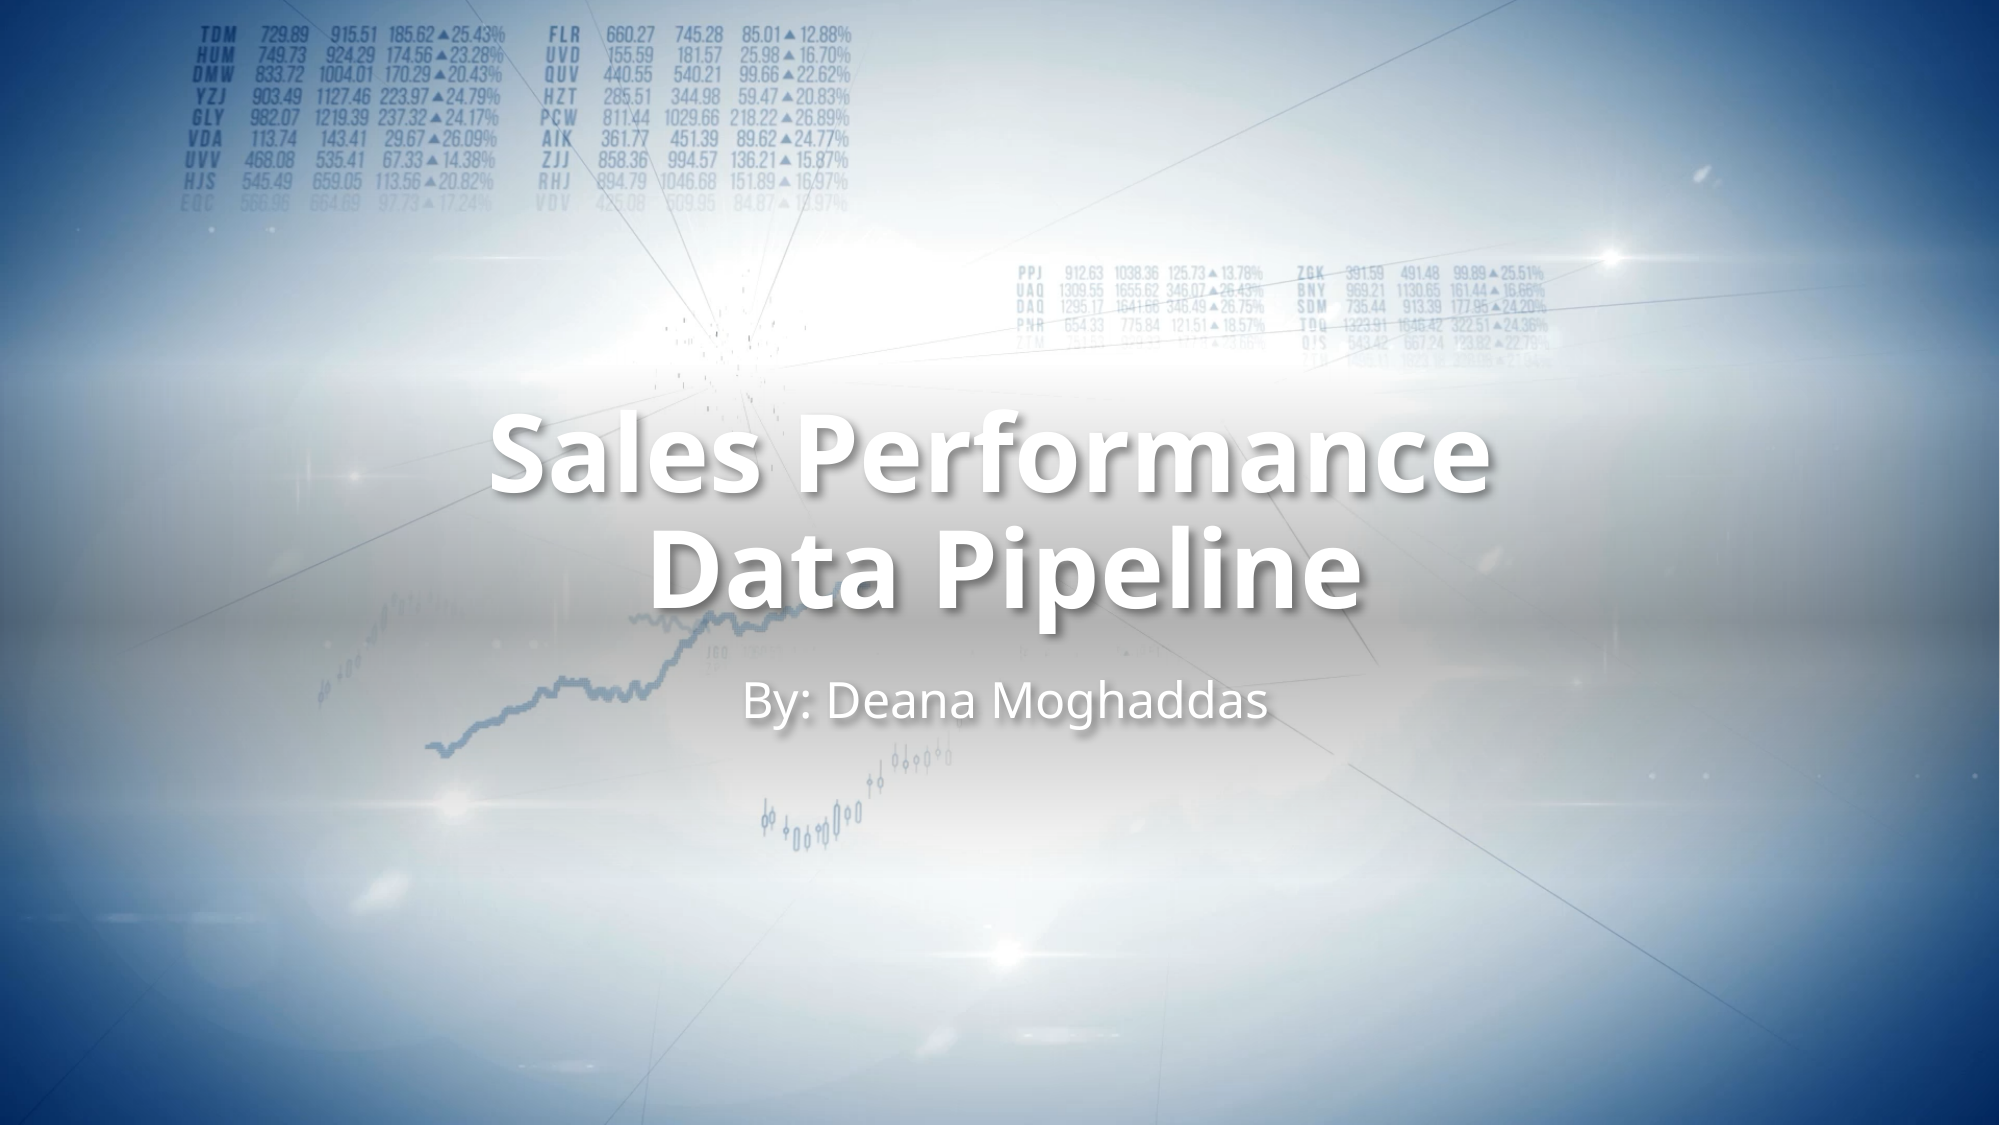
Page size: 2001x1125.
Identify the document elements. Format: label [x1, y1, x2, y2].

text_box [0, 0, 2000, 1125]
